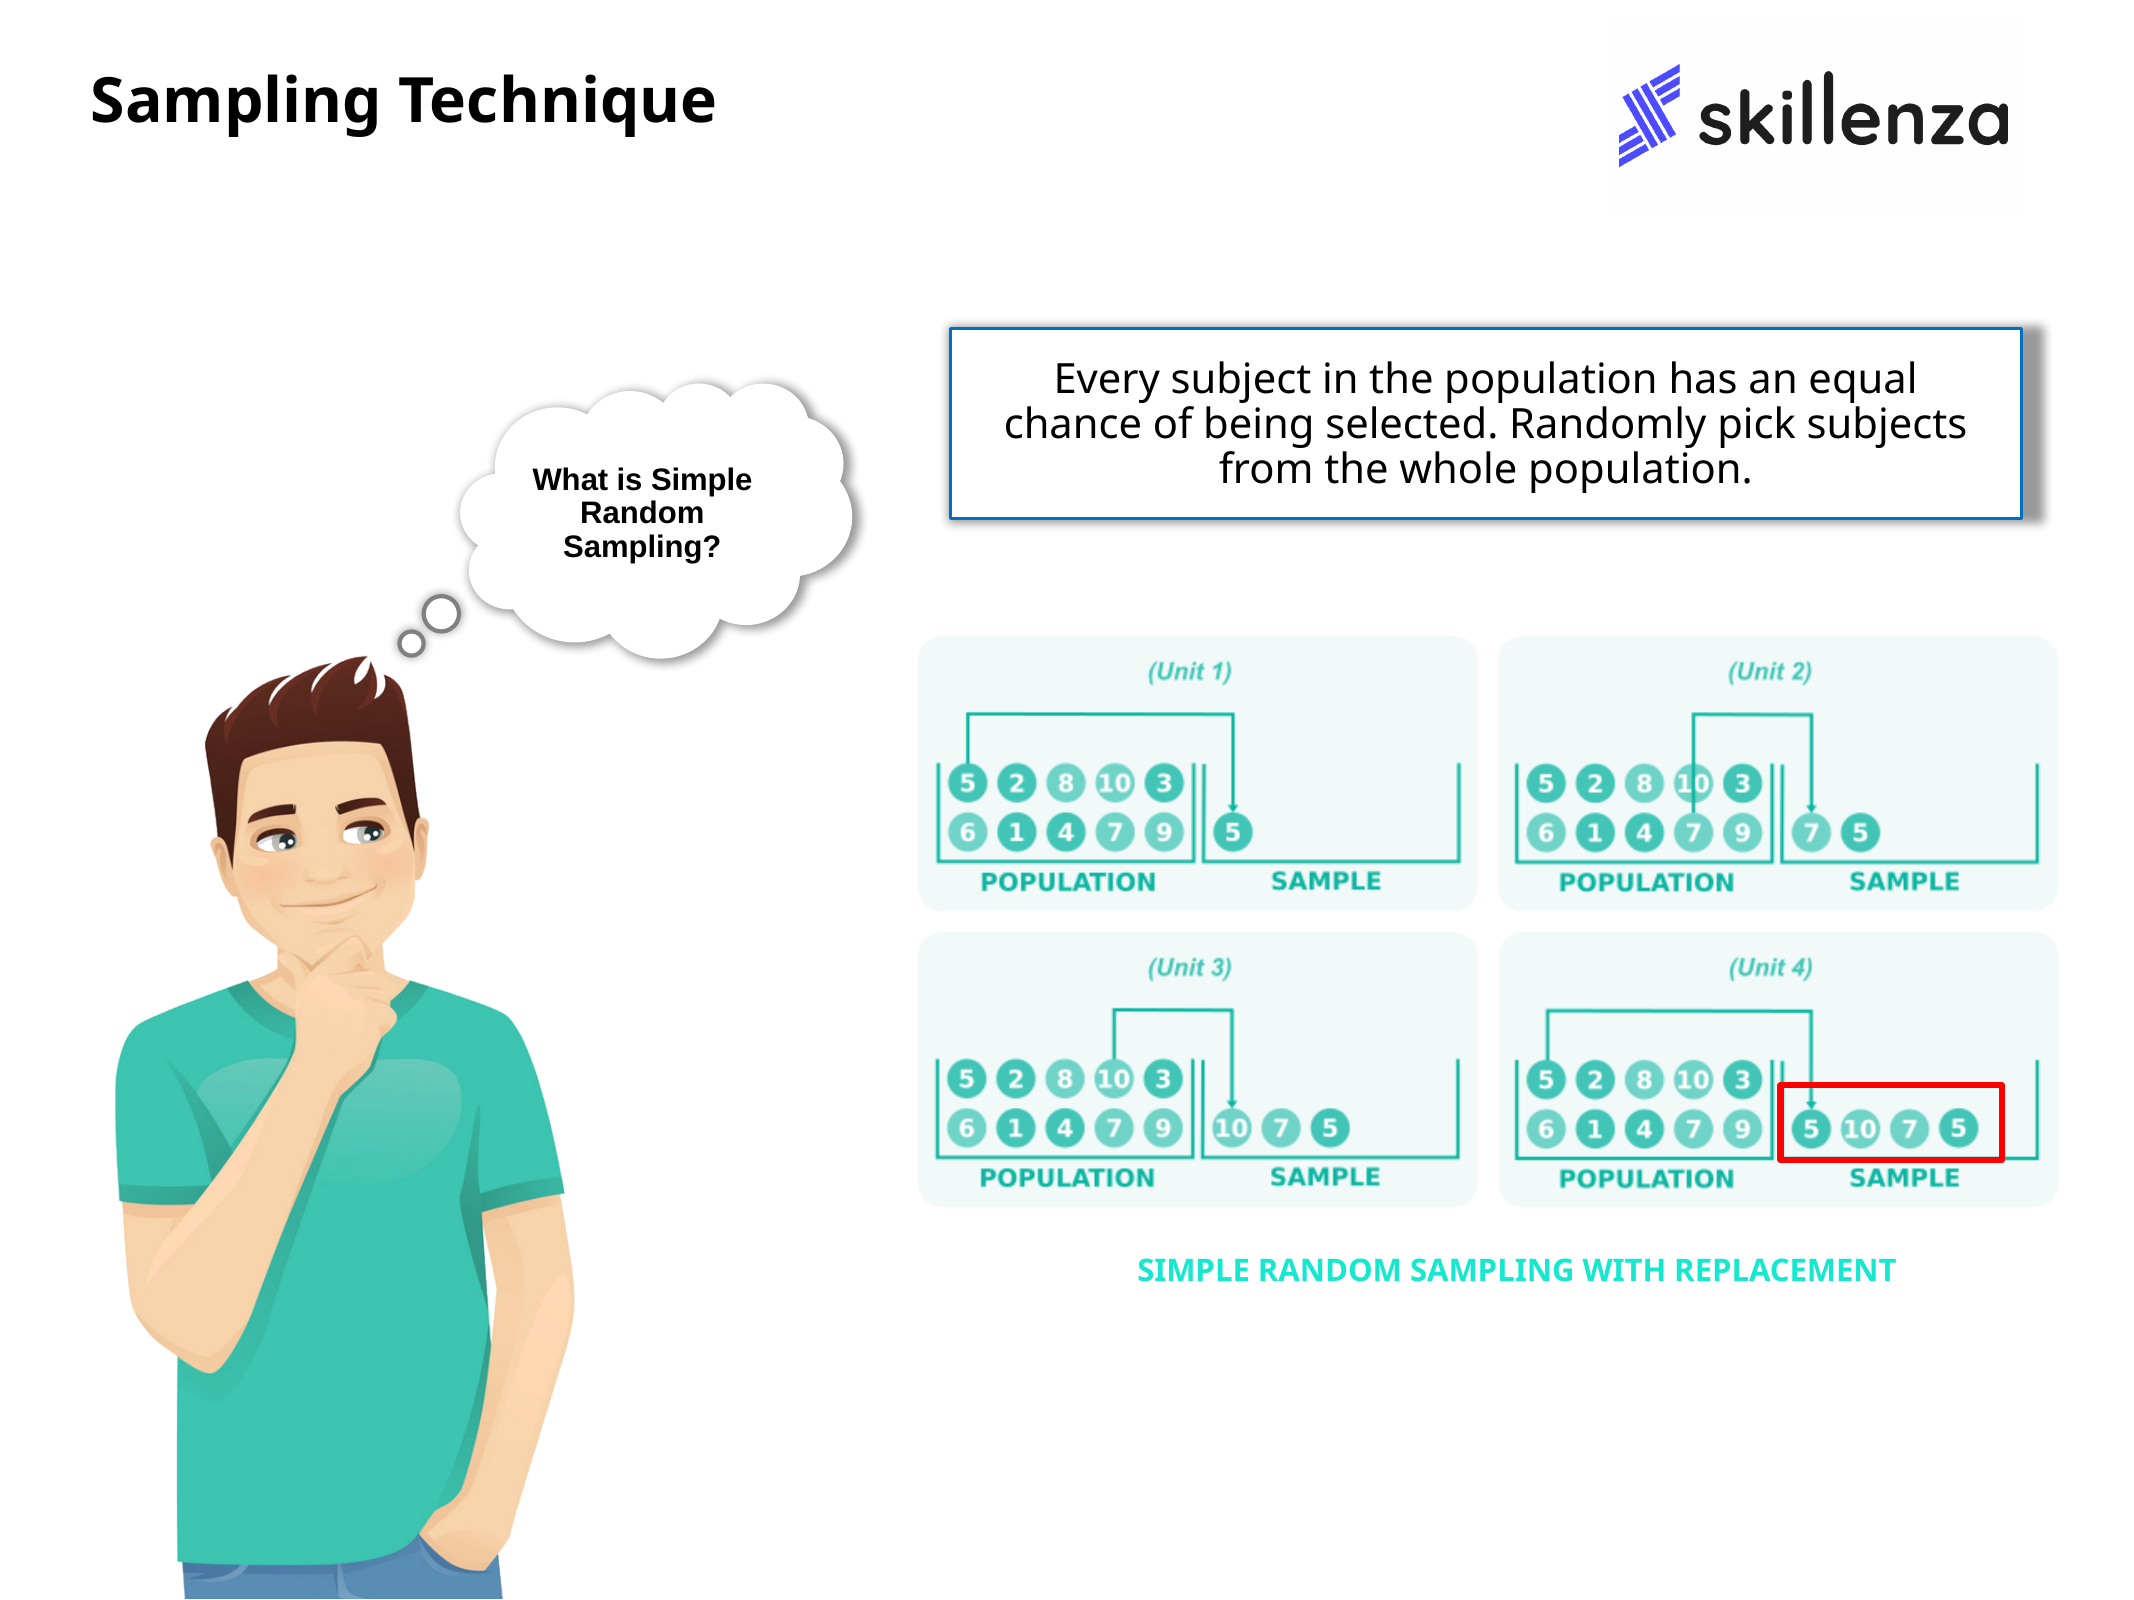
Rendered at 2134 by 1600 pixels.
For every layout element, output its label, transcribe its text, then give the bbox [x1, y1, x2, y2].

text_box Sampling Technique [75, 61, 946, 144]
picture [1604, 11, 2022, 220]
text_box Every subject in the population has an equal chance of being selected. Randomly pick subjects from the whole population. [981, 349, 1991, 500]
text_box [950, 328, 2022, 519]
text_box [399, 384, 851, 656]
text_box SIMPLE RANDOM SAMPLING WITH REPLACEMENT [1122, 1247, 1912, 1296]
picture [888, 631, 2090, 1239]
picture [0, 526, 754, 1600]
